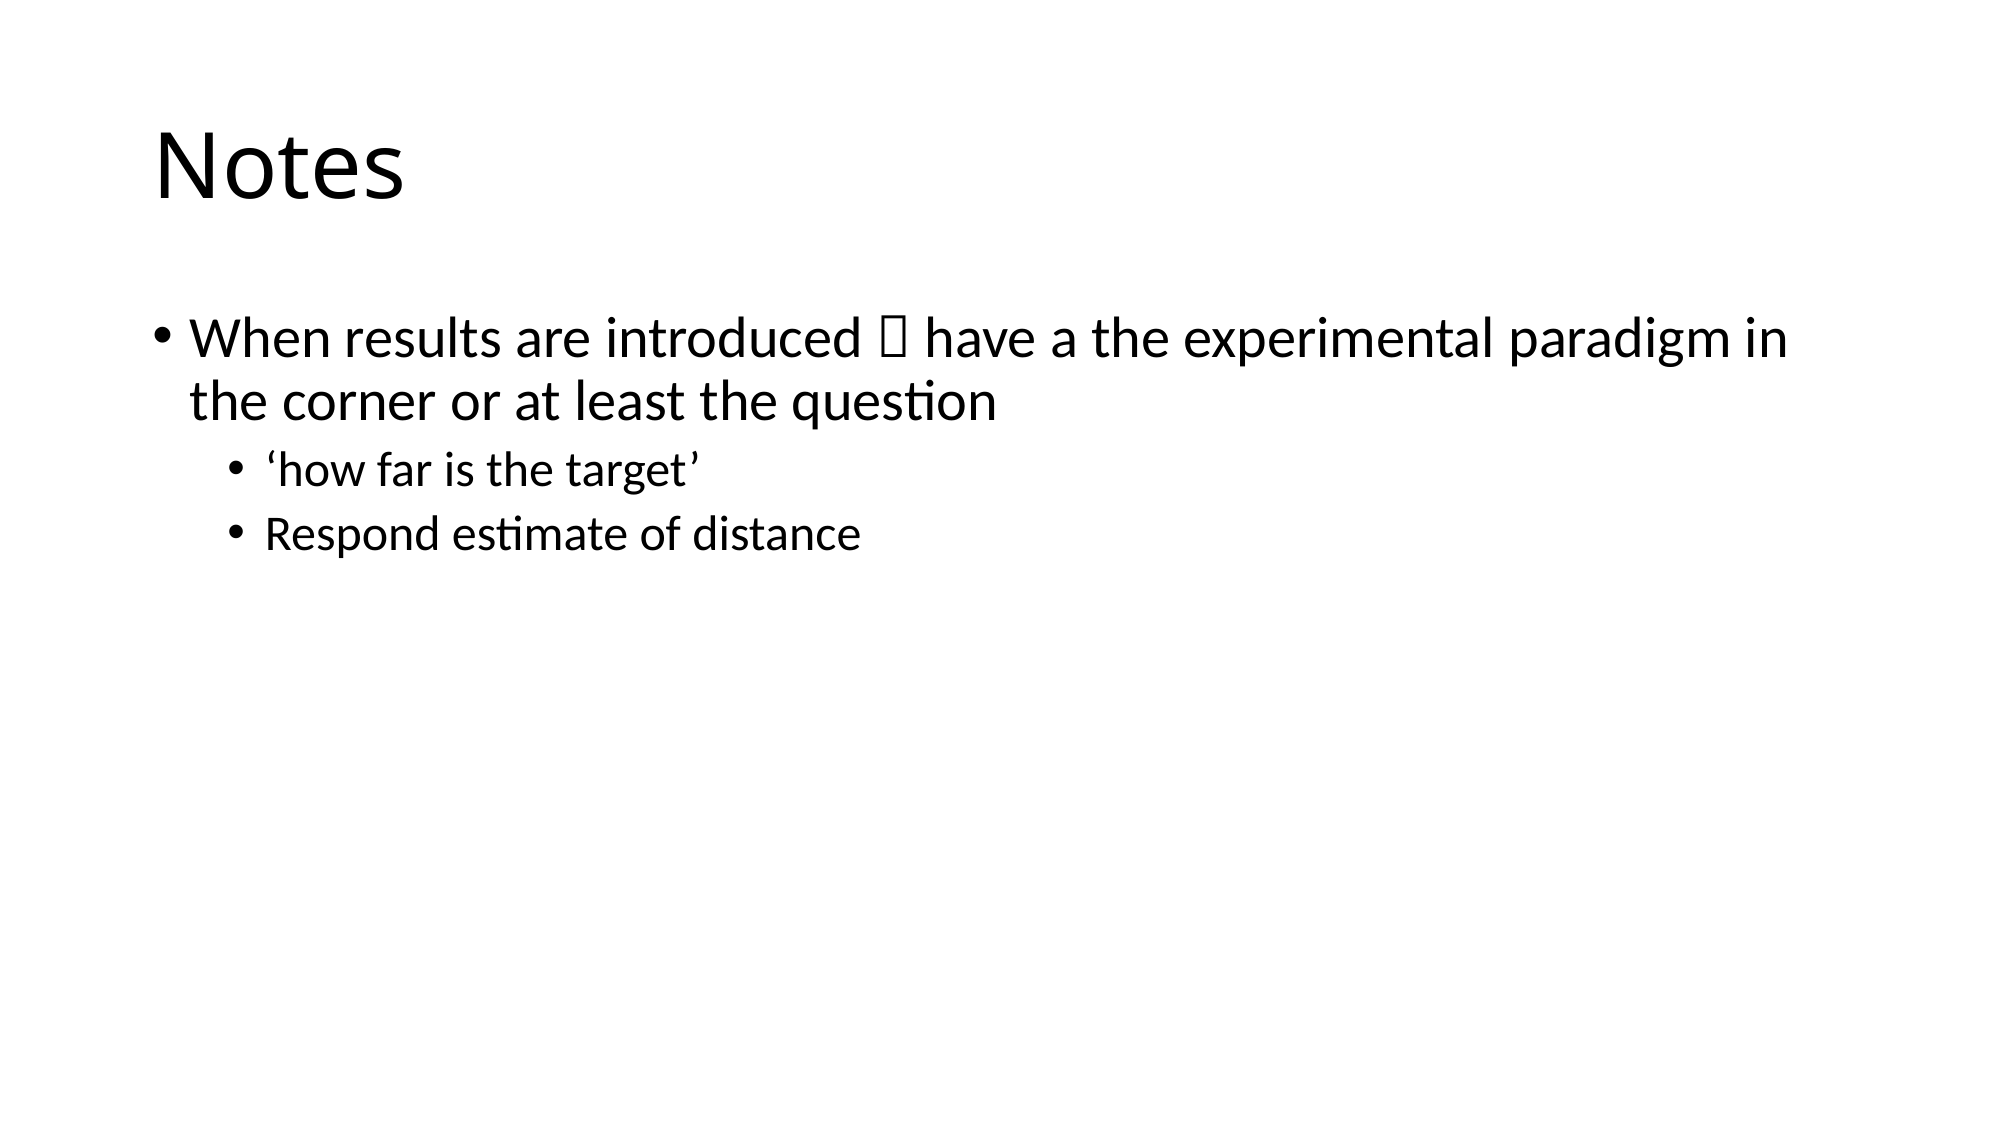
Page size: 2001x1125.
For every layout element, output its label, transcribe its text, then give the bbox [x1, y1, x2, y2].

list When results are introduced  have a the experimental paradigm in the corner or at least the question ‘how far is the target’ Respond estimate of distance [137, 299, 1863, 1014]
title Notes [137, 59, 1863, 278]
